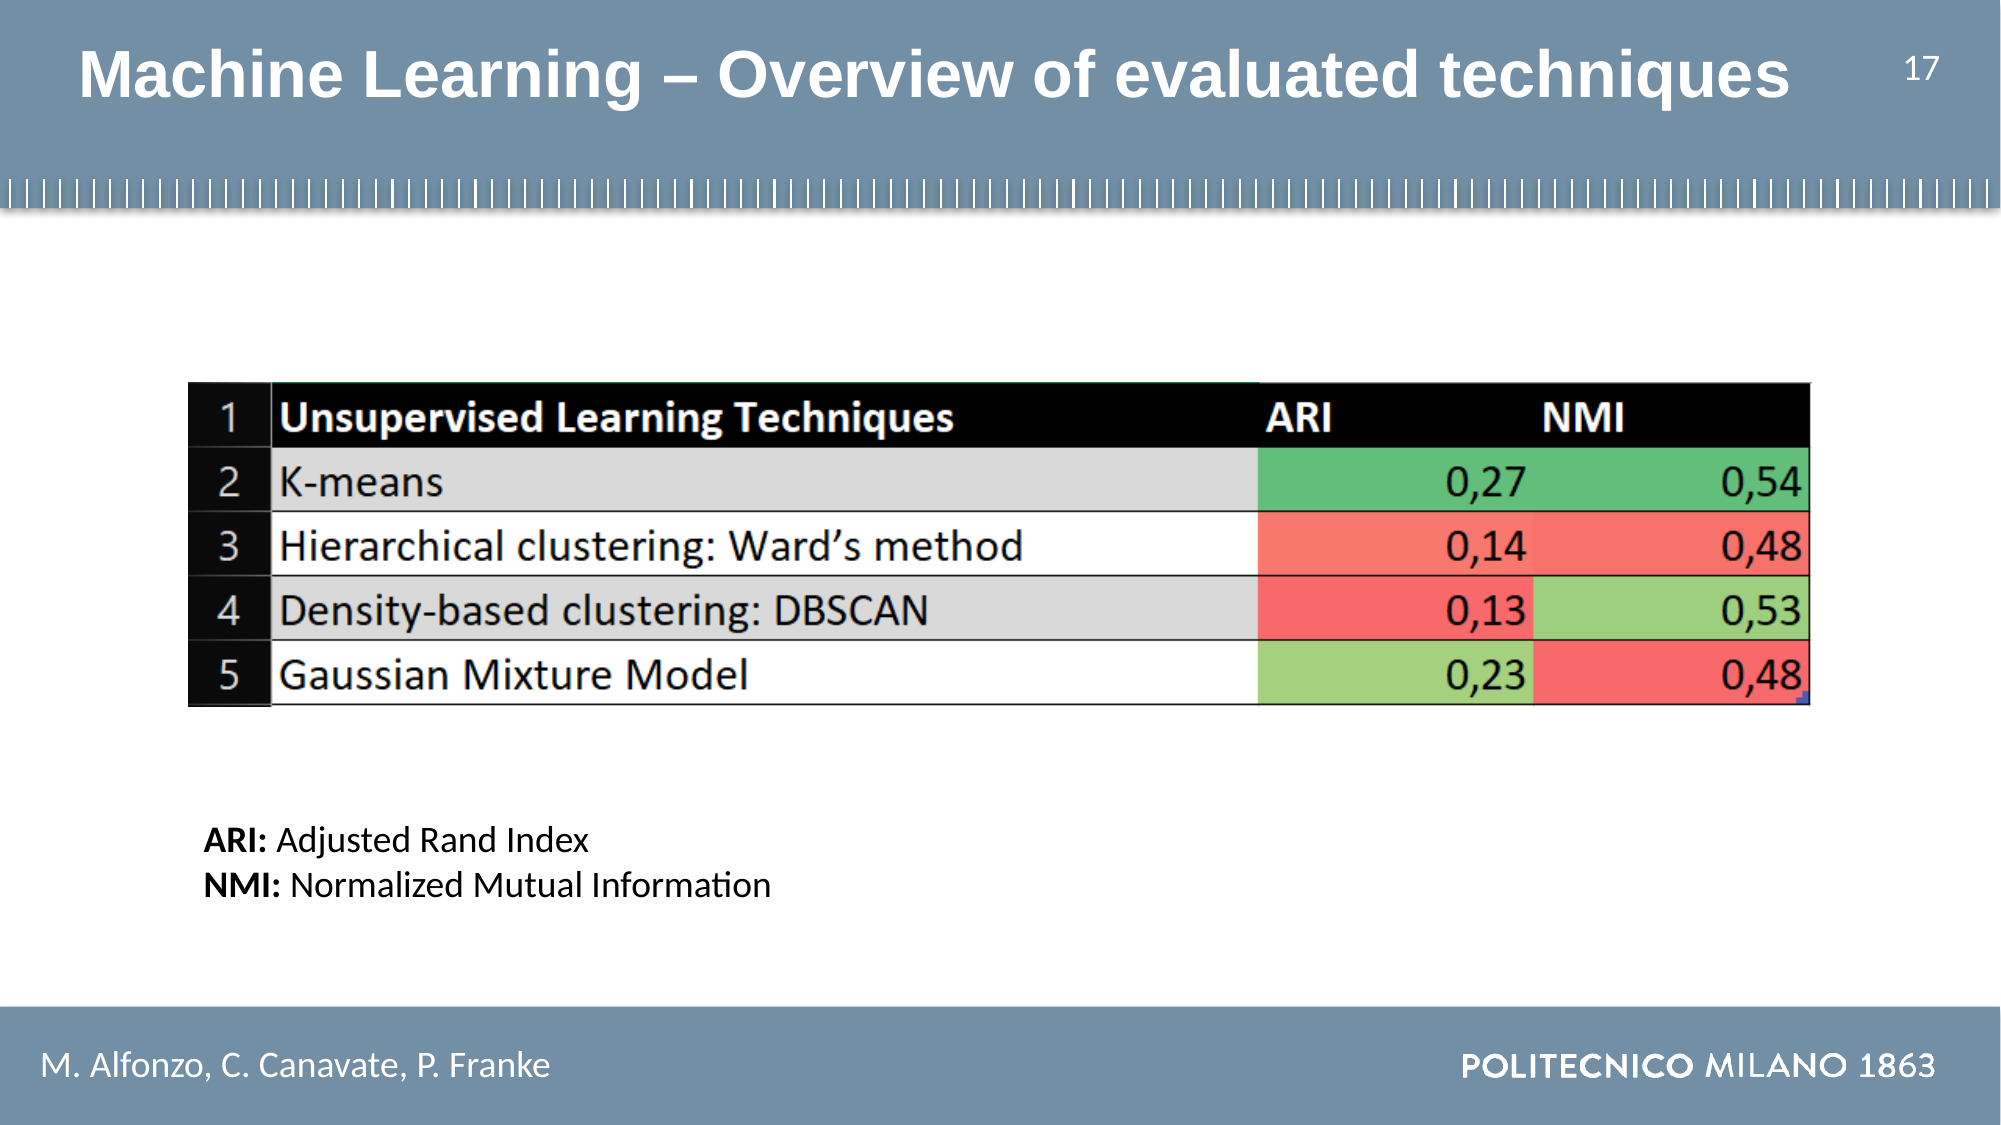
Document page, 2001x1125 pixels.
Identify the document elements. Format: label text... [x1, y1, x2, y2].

text_box ARI: Adjusted Rand Index NMI: Normalized Mutual Information [188, 807, 1190, 912]
text_box Machine Learning – Overview of evaluated techniques [63, 22, 1940, 161]
text_box M. Alfonzo, C. Canavate, P. Franke [25, 1032, 800, 1092]
picture [188, 382, 1812, 707]
picture [1455, 1041, 1942, 1089]
